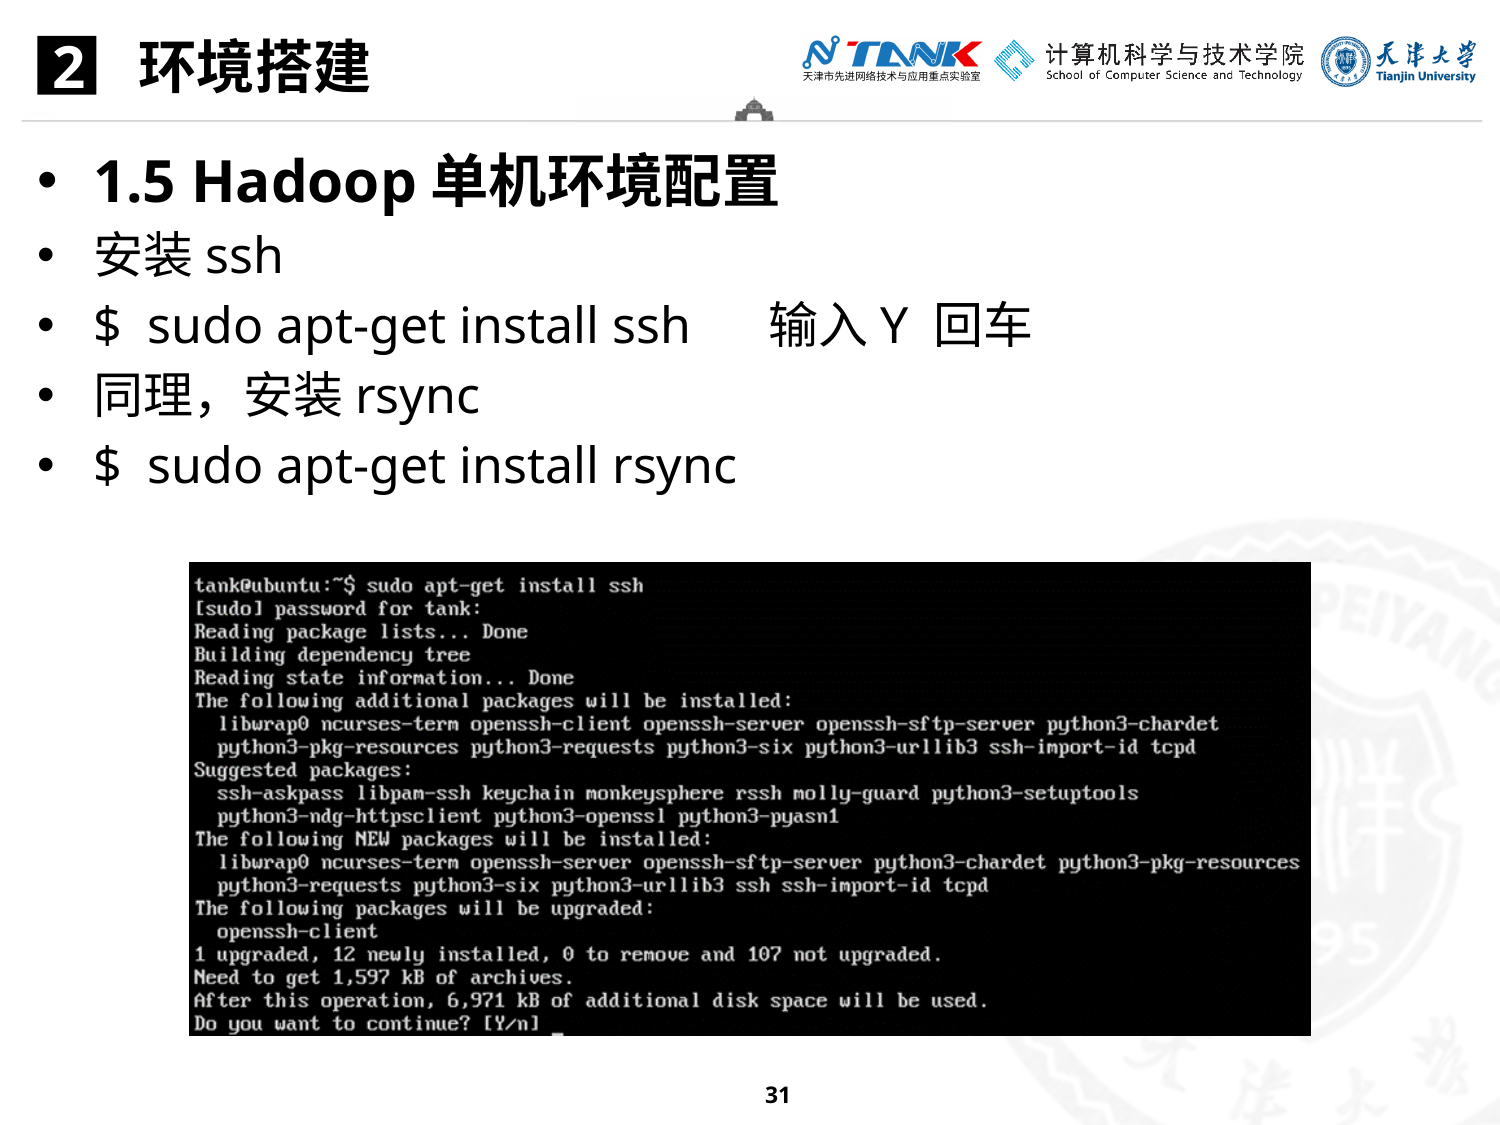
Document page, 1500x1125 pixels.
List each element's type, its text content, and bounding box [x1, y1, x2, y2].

picture [801, 34, 988, 73]
list 1.5 Hadoop单机环境配置 安装ssh $ sudo apt-get install ssh 输入Y 回车 同理，安装rsync $ sudo apt-get install rsync [22, 136, 1476, 1066]
text_box 环境搭建 [123, 22, 633, 108]
text_box 2 [35, 34, 99, 97]
picture [991, 39, 1305, 82]
slide_number 31 [731, 1072, 826, 1115]
picture [1319, 34, 1477, 90]
picture [21, 93, 1483, 129]
picture [189, 562, 1311, 1036]
